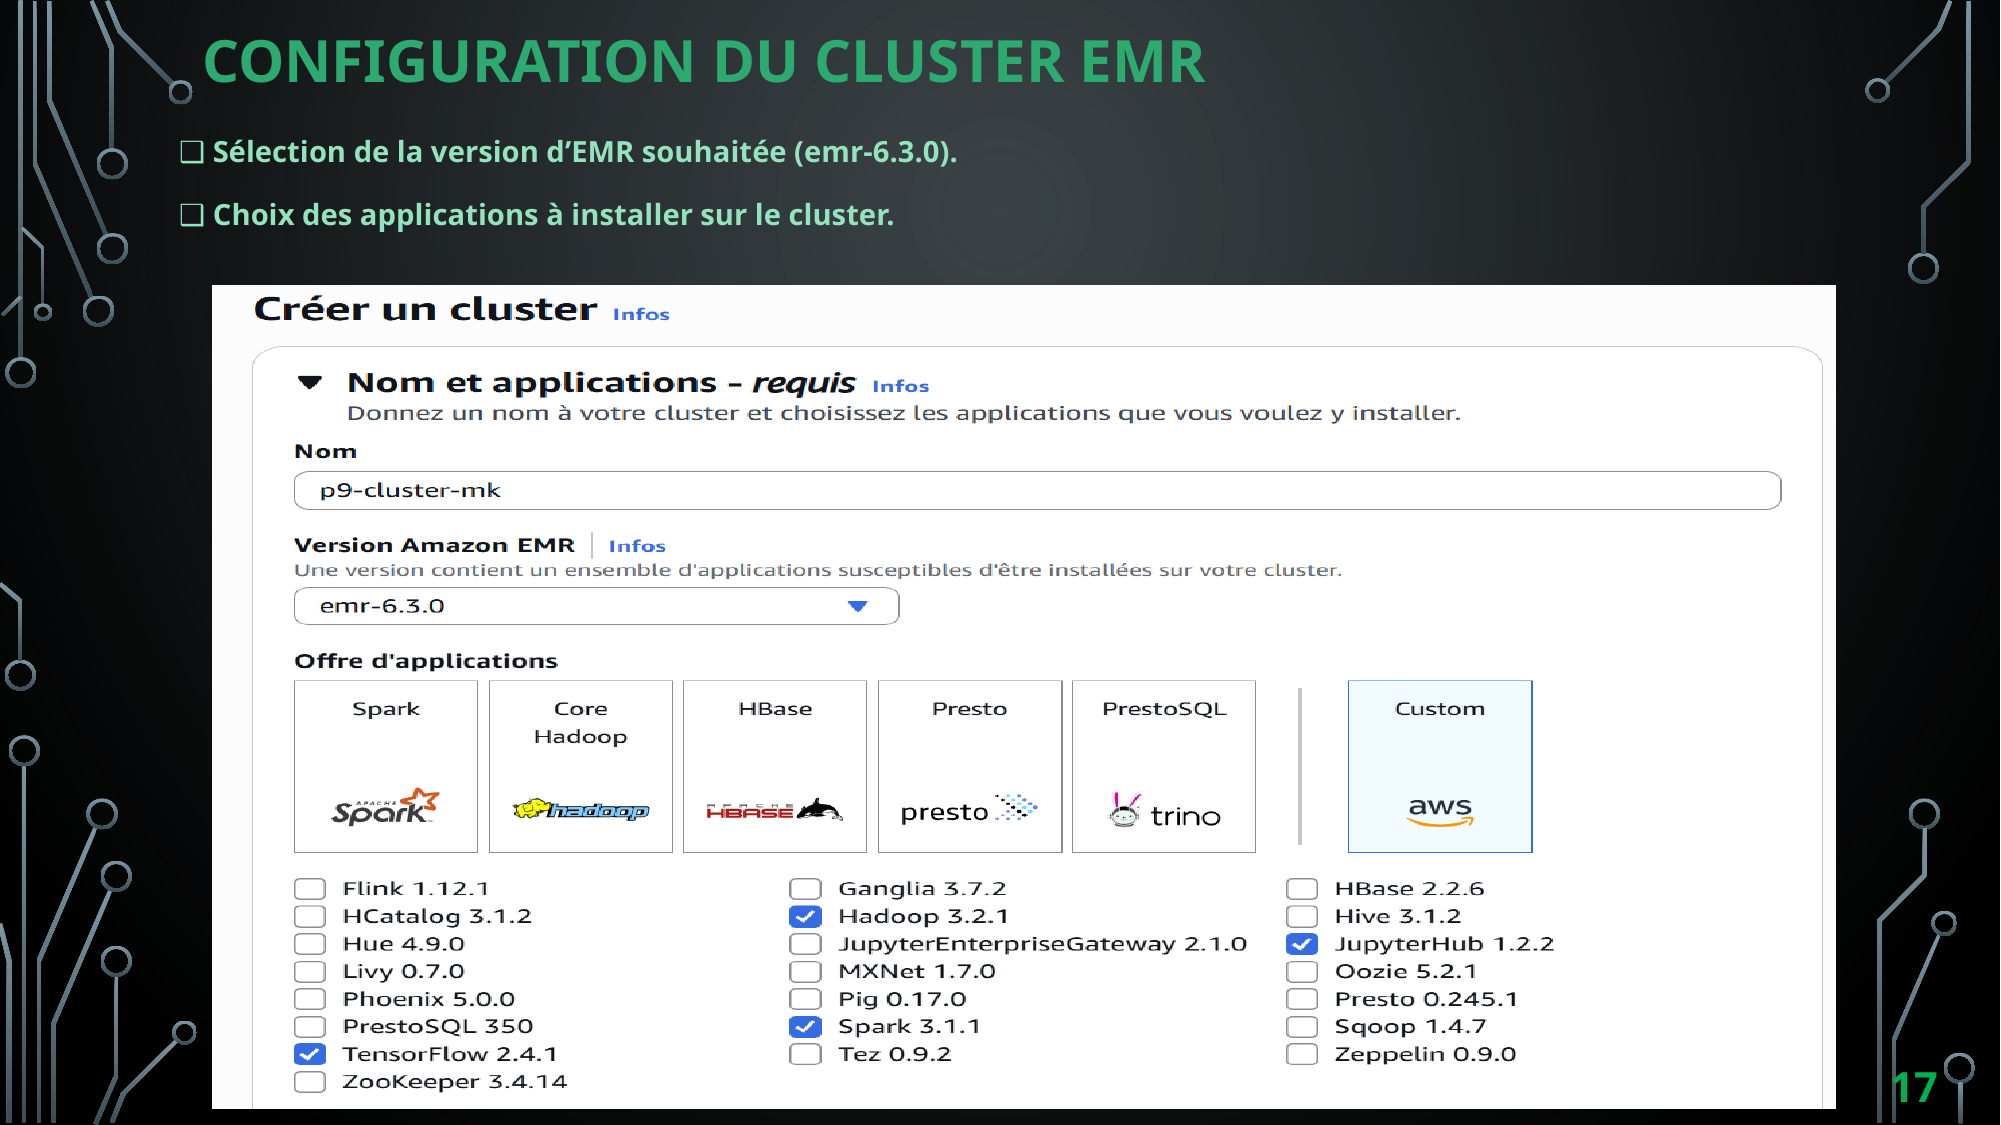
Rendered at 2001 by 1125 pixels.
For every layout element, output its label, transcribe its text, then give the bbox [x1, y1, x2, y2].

slide_number 17 [1827, 1059, 1954, 1120]
list ❑ Sélection de la version d’EMR souhaitée (emr-6.3.0). ❑ Choix des applications à installer sur le cluster. [164, 118, 1884, 1116]
title Configuration du Cluster EMR [187, 9, 1858, 118]
picture [212, 284, 1837, 1109]
